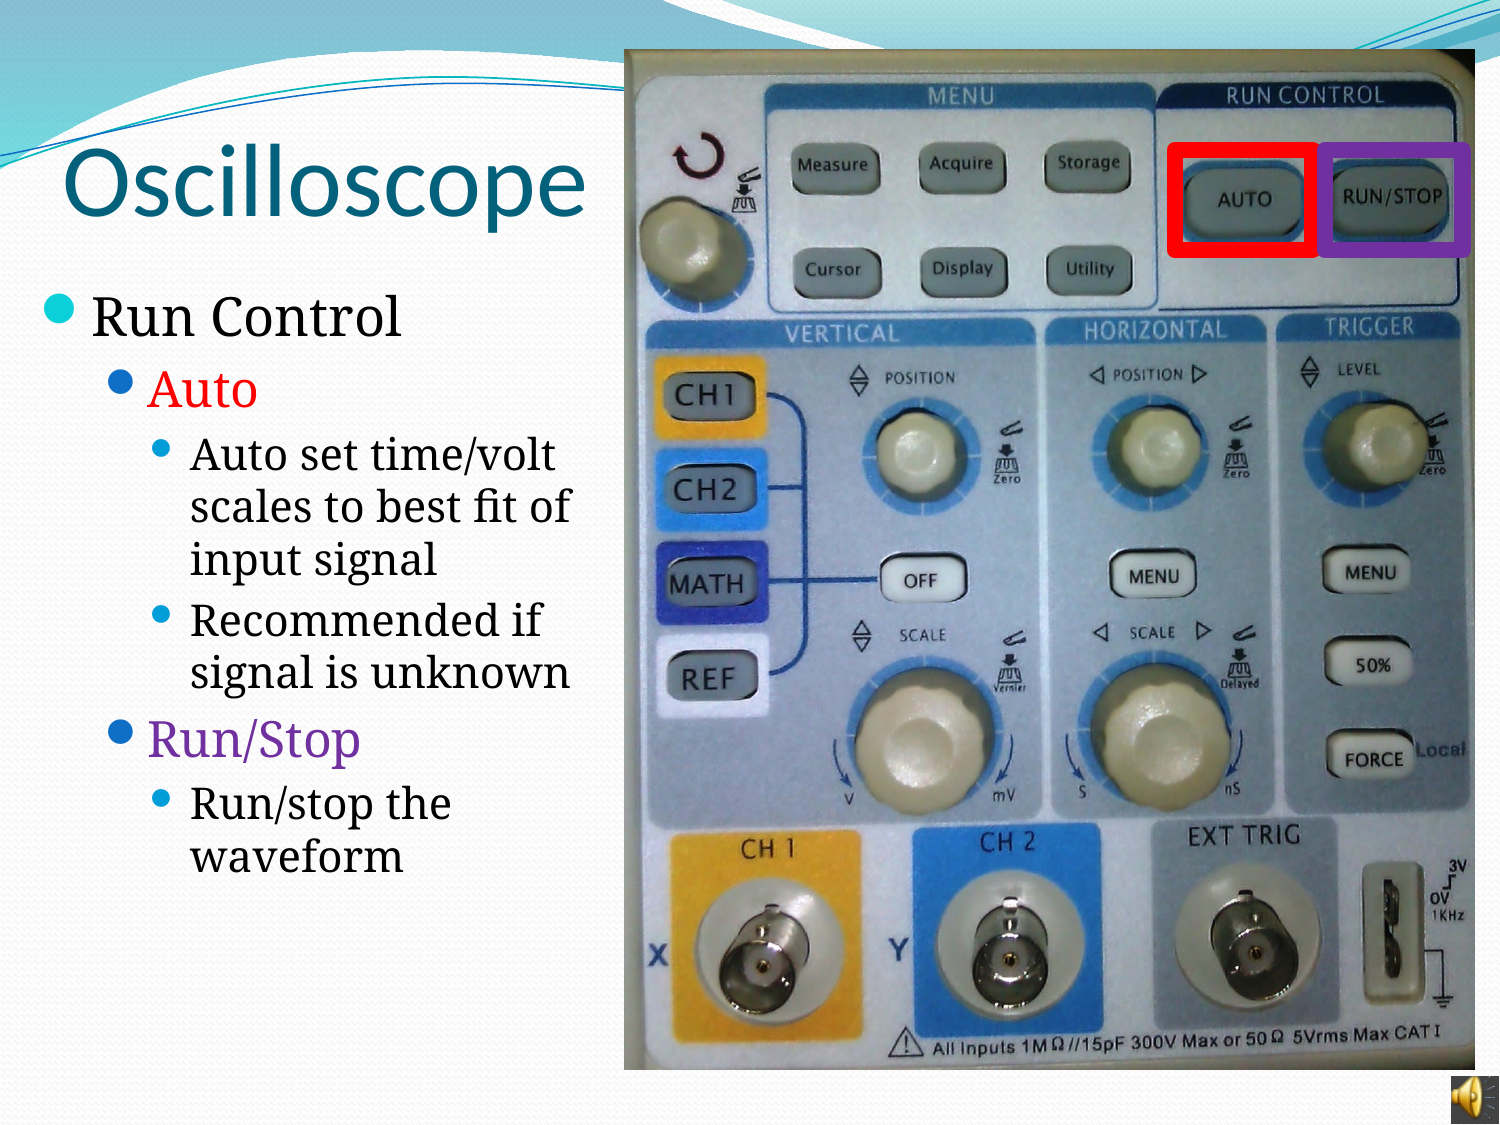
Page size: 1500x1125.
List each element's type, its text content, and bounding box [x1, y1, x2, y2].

list Run Control Auto Auto set time/volt scales to best fit of input signal Recommended if signal is unknown Run/Stop Run/stop the waveform [24, 274, 638, 1101]
title Oscilloscope [62, 49, 624, 238]
picture [1449, 1074, 1500, 1125]
picture [624, 49, 1475, 1071]
